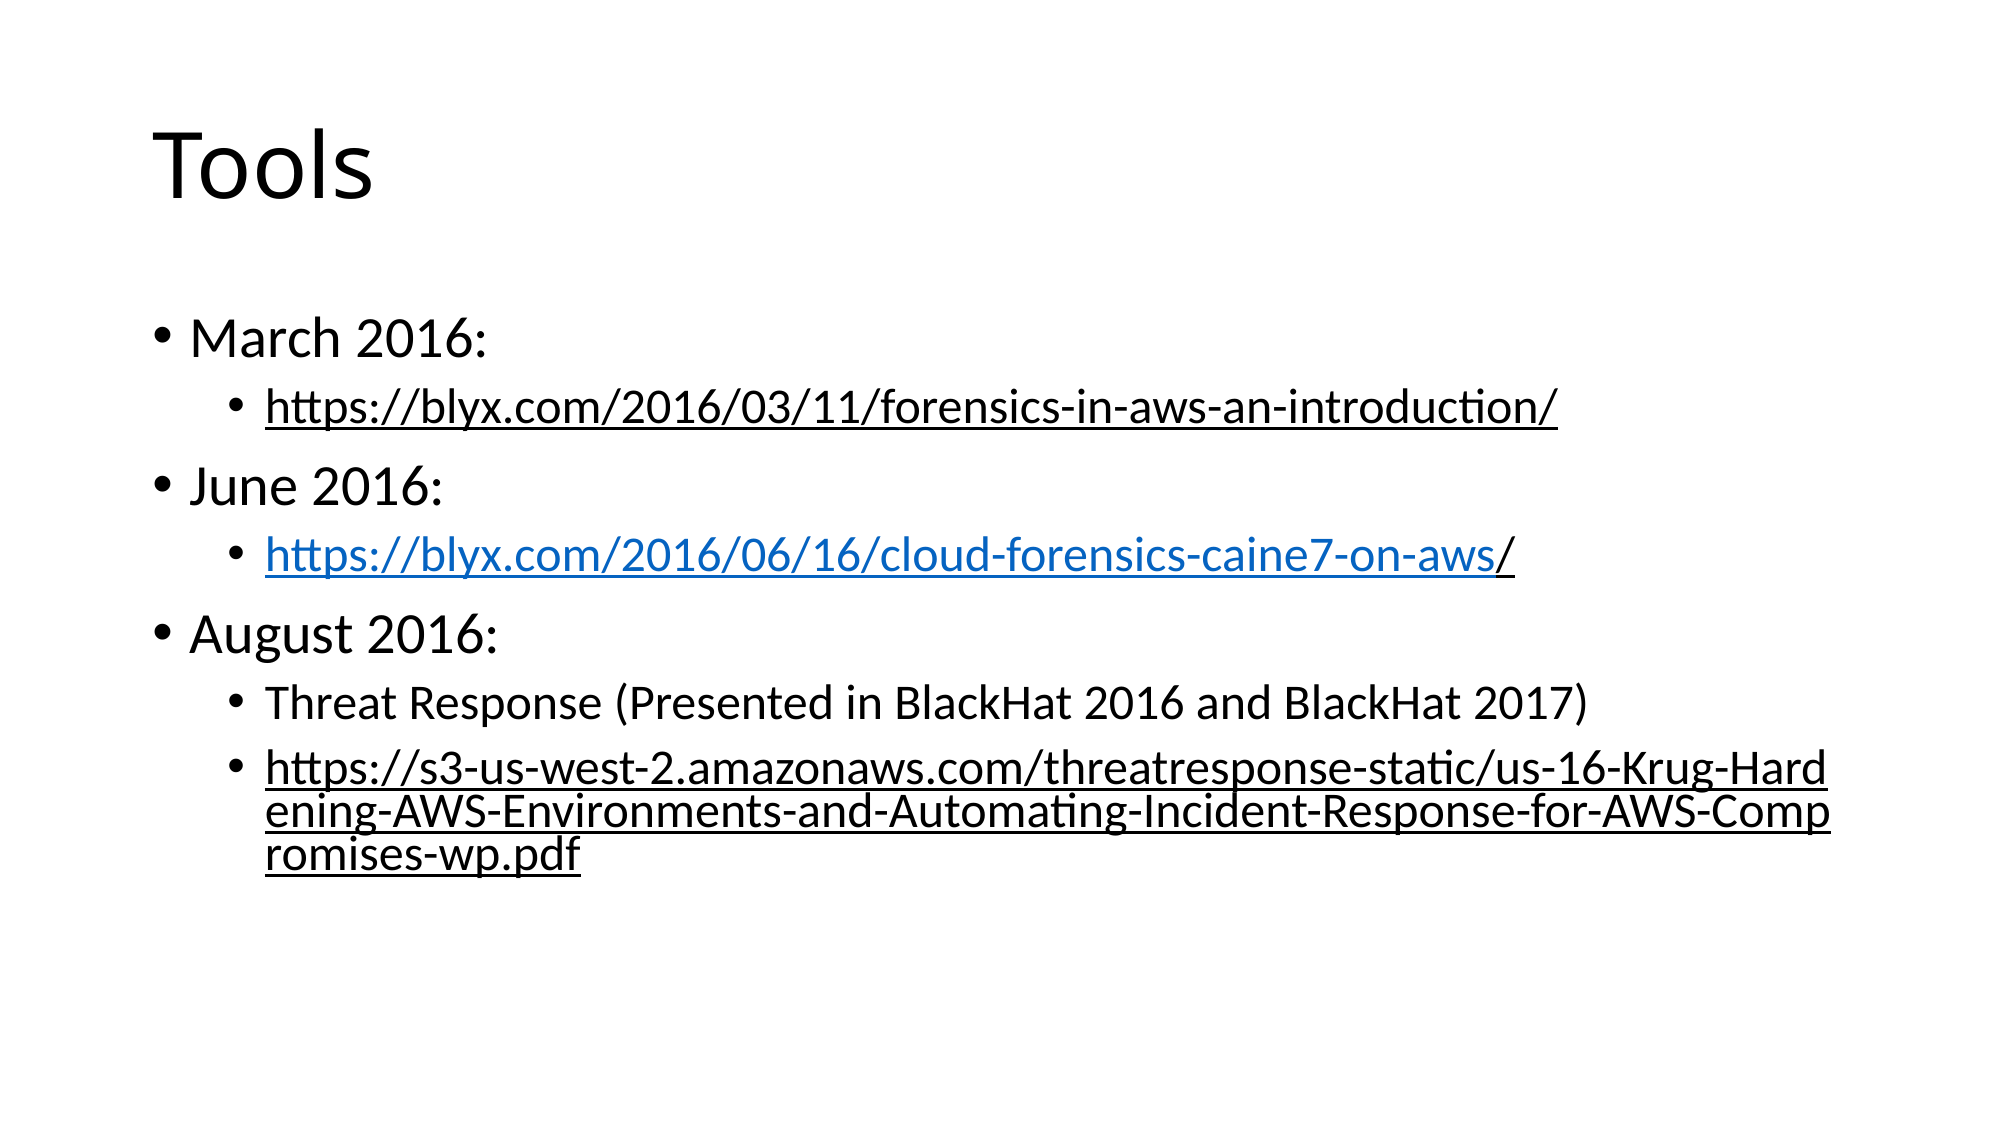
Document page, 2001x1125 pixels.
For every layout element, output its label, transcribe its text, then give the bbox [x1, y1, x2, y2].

title Tools [137, 59, 1863, 278]
list March 2016: https://blyx.com/2016/03/11/forensics-in-aws-an-introduction/ June 2016: https://blyx.com/2016/06/16/cloud-forensics-caine7-on-aws/ August 2016: Threat Response (Presented in BlackHat 2016 and BlackHat 2017) https://s3-us-west-2.amazonaws.com/threatresponse-static/us-16-Krug-Hardening-AWS-Environments-and-Automating-Incident-Response-for-AWS-Compromises-wp.pdf [137, 299, 1863, 1014]
